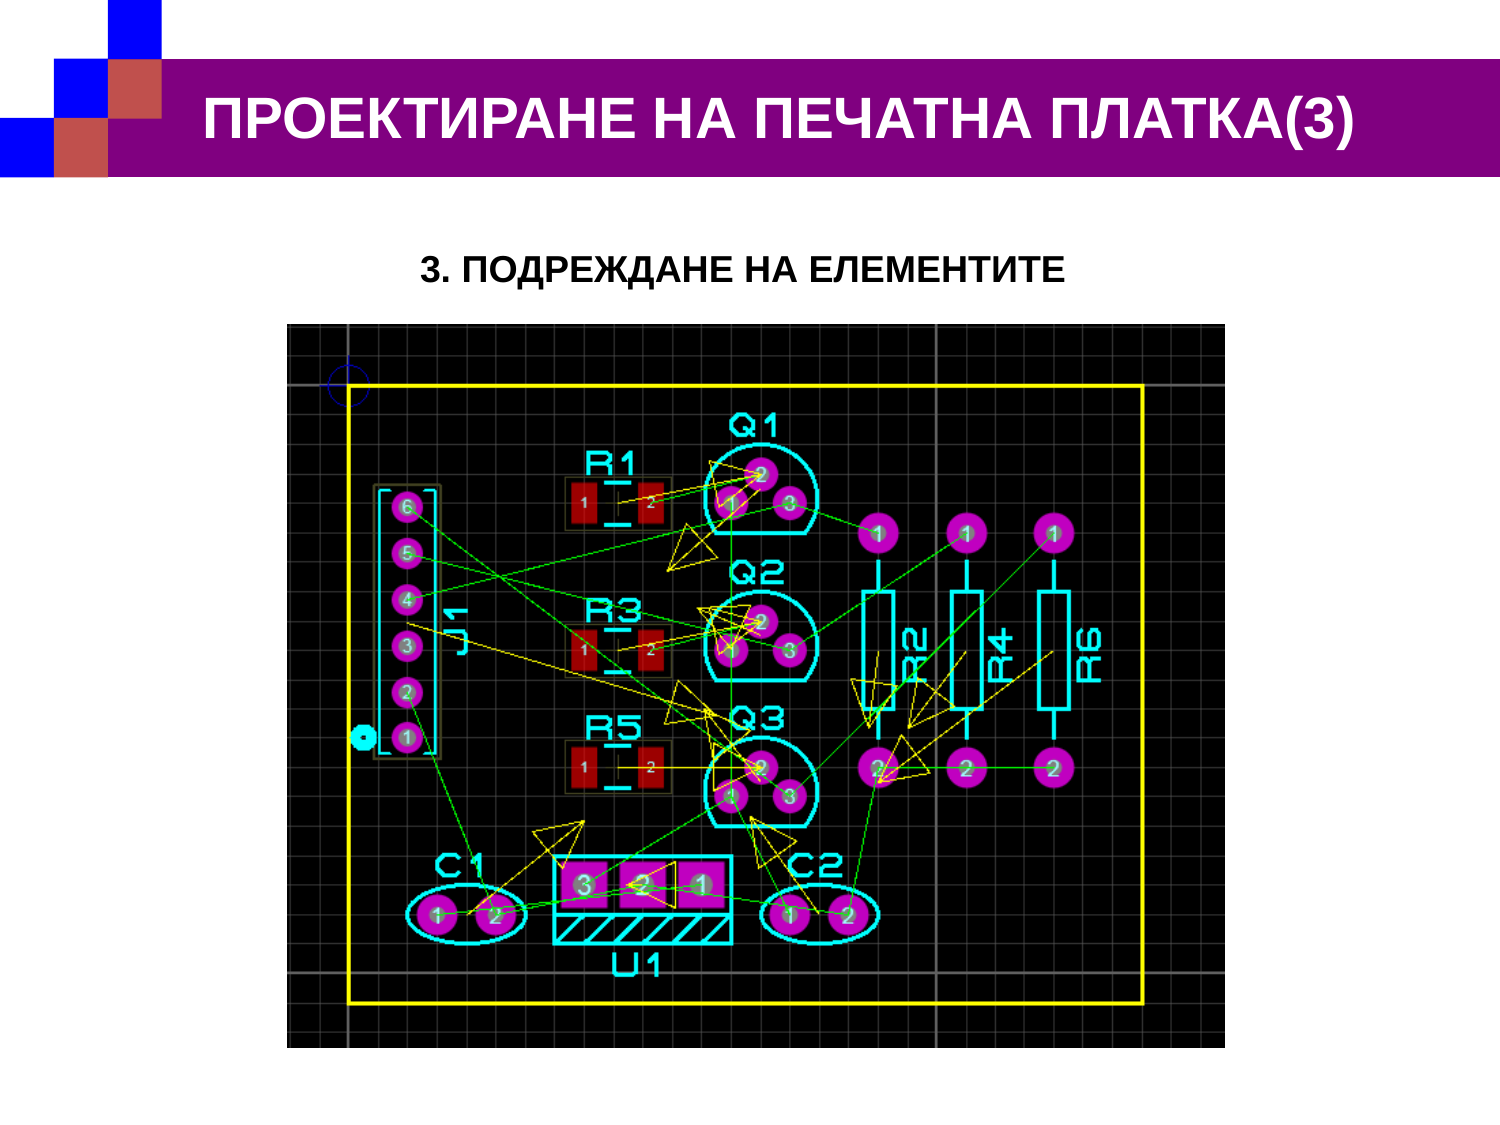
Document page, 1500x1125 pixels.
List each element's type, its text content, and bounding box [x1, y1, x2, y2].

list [287, 324, 1226, 1048]
text_box 3. ПОДРЕЖДАНЕ НА ЕЛЕМЕНТИТЕ [405, 237, 1082, 298]
title ПРОЕКТИРАНЕ НА ПЕЧАТНА ПЛАТКА(3) [187, 74, 1401, 156]
